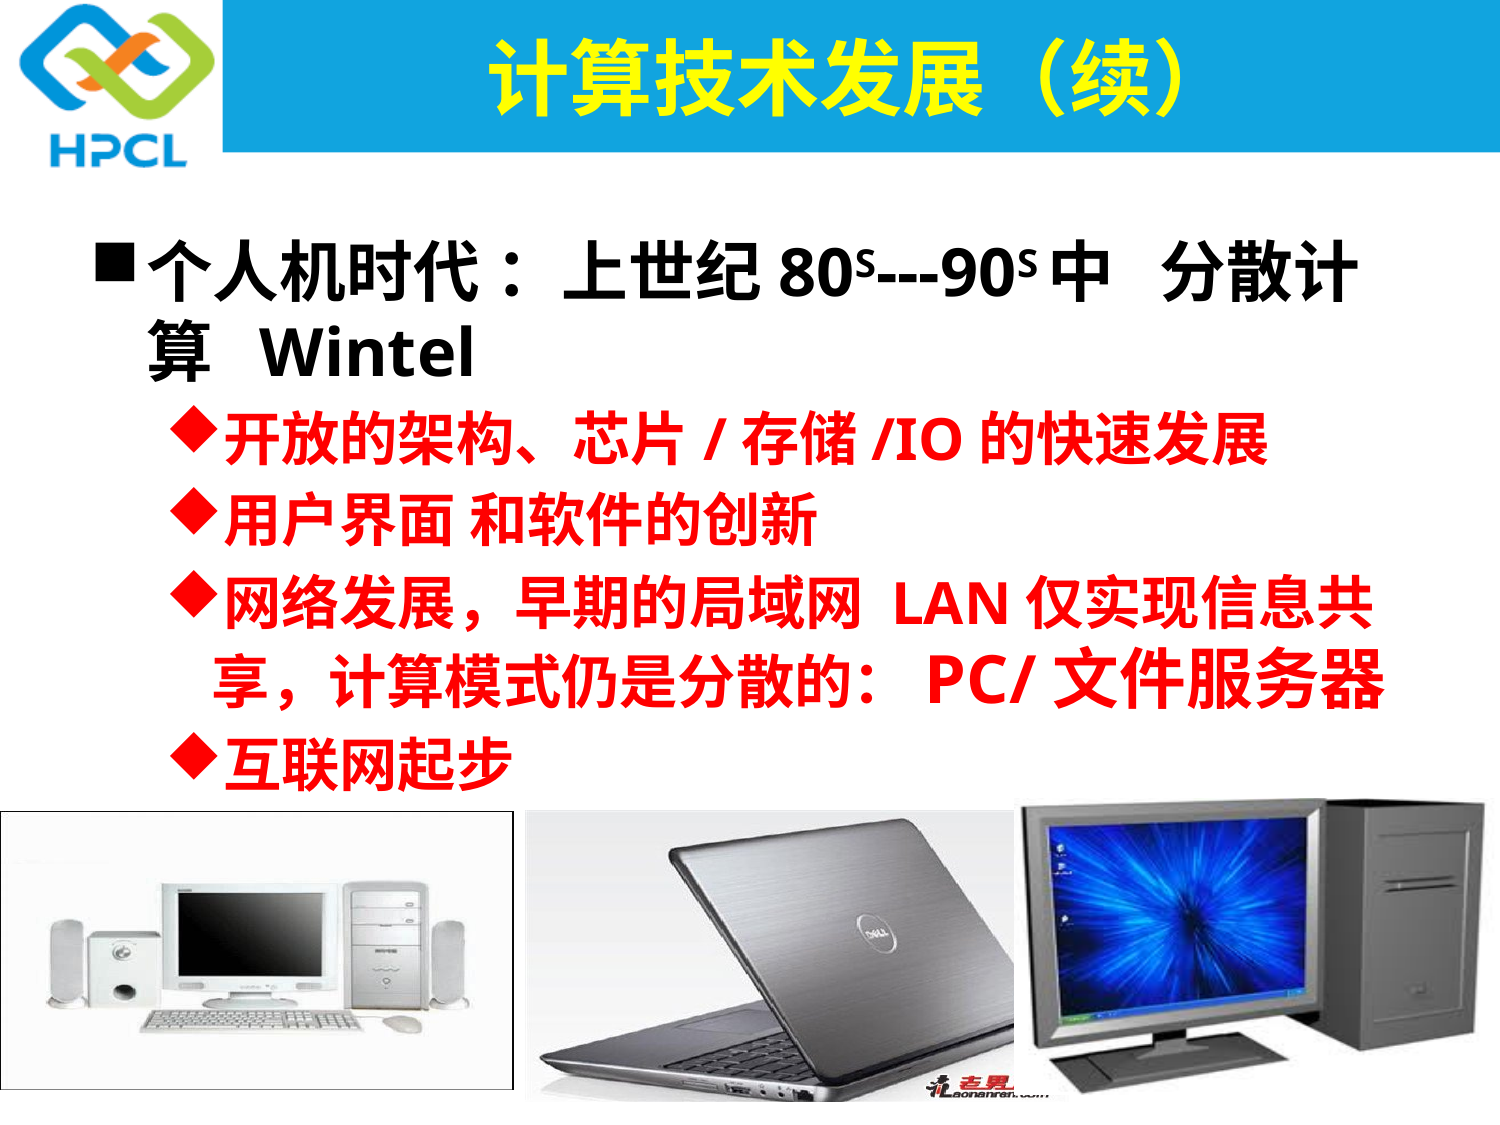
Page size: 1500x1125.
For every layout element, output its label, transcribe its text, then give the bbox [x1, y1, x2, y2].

picture [525, 798, 1500, 1102]
picture [0, 810, 514, 1090]
title 计算技术发展（续） [222, 0, 1500, 153]
list 个人机时代 ：上世纪80S---90S中 分散计算 Wintel 开放的架构、芯片/存储/IO的快速发展 用户界面 和软件的创新 网络发展，早期的局域网 LAN仅实现信息共享，计算模式仍是分散的：PC/文件服务器 互联网起步 [75, 222, 1425, 815]
picture [11, 0, 223, 176]
